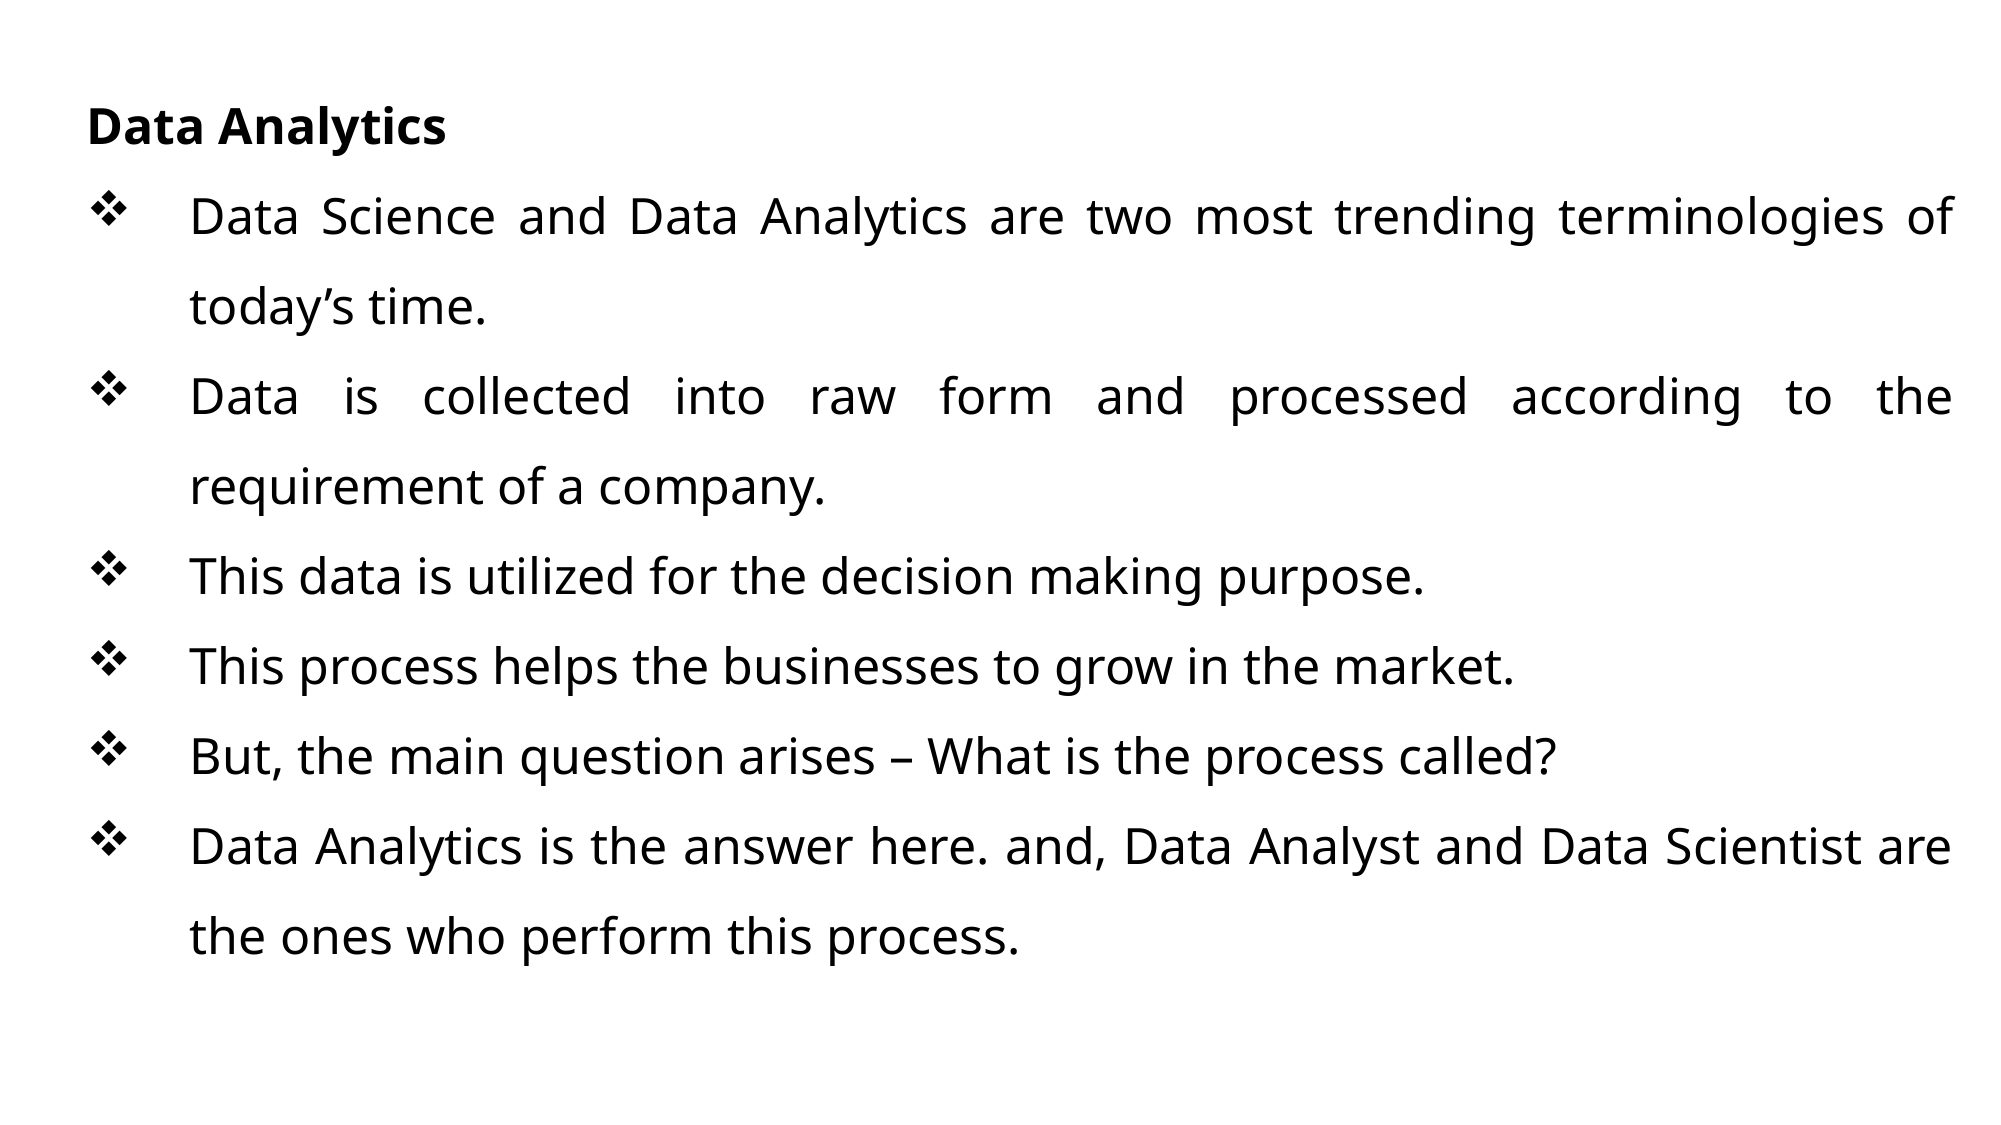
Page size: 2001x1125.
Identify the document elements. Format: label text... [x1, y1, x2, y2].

text_box Data Analytics Data Science and Data Analytics are two most trending terminologies of today’s time. Data is collected into raw form and processed according to the requirement of a company. This data is utilized for the decision making purpose. This process helps the businesses to grow in the market. But, the main question arises – What is the process called? Data Analytics is the answer here. and, Data Analyst and Data Scientist are the ones who perform this process. [71, 56, 1970, 972]
